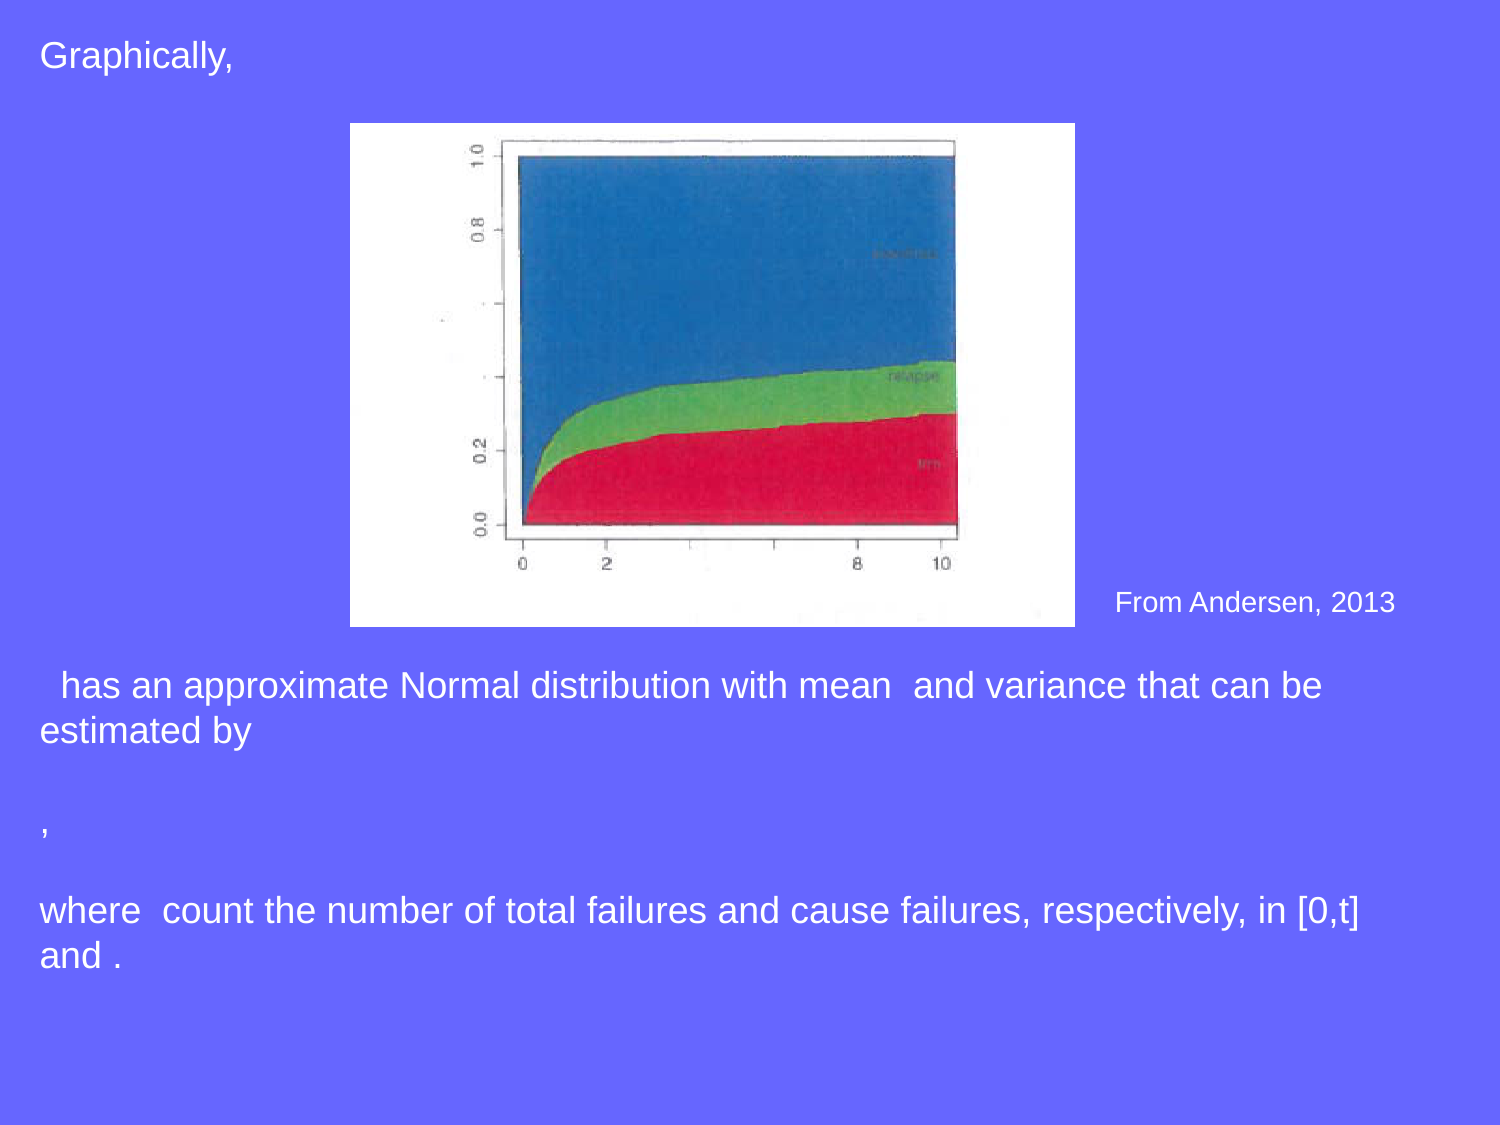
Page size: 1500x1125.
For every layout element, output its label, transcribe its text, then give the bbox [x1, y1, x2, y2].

text_box From Andersen, 2013 [1100, 575, 1438, 626]
picture [349, 123, 1076, 627]
